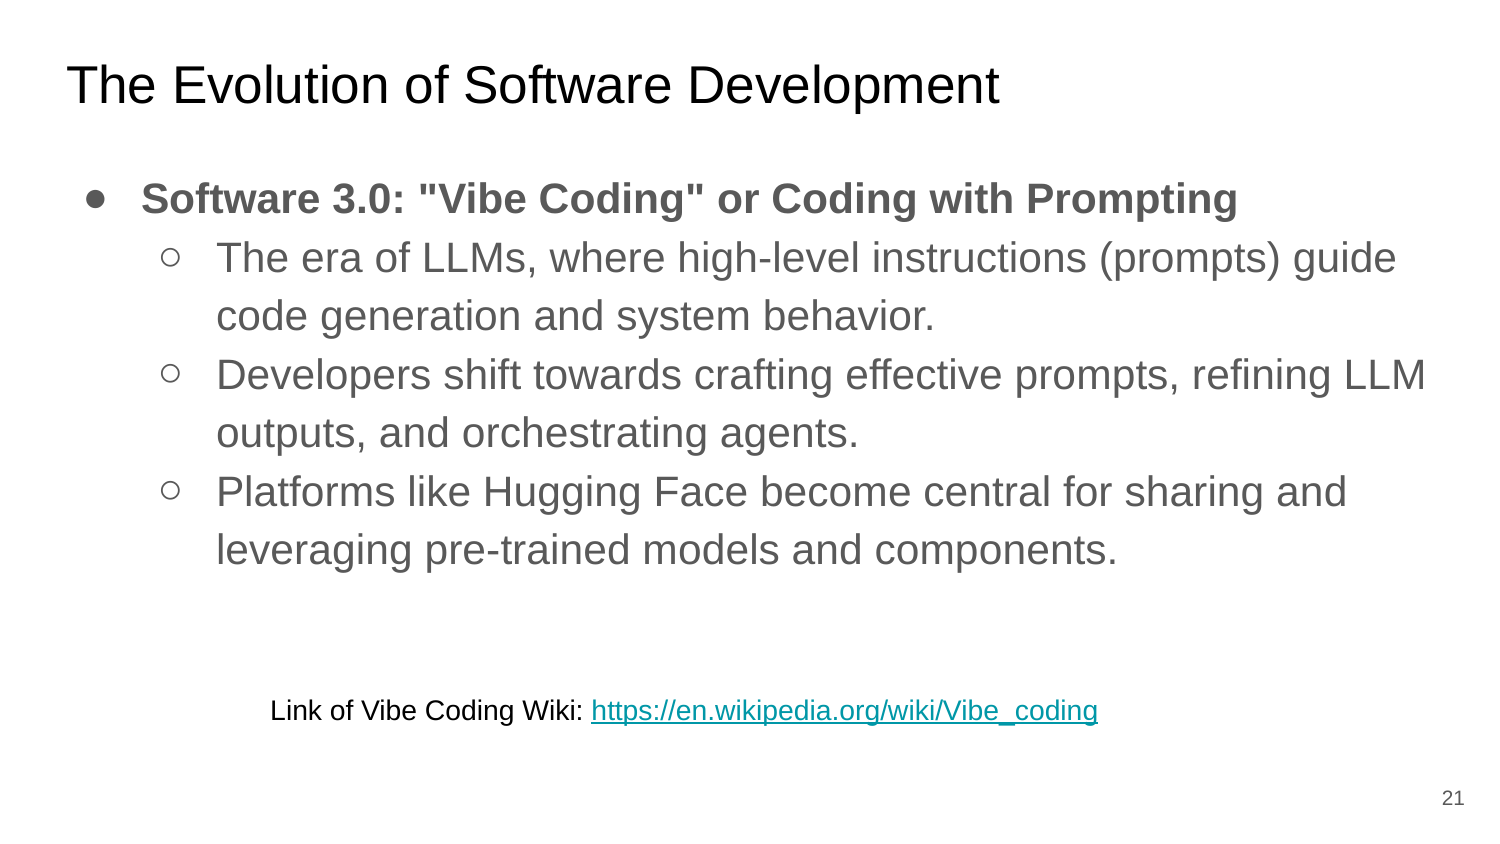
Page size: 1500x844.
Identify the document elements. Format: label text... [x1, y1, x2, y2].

title Link of Vibe Coding Wiki: https://en.wikipedia.org/wiki/Vibe_coding [255, 677, 1390, 742]
list Software 3.0: "Vibe Coding" or Coding with Prompting The era of LLMs, where high-level instructions (prompts) guide code generation and system behavior. Developers shift towards crafting effective prompts, refining LLM outputs, and orchestrating agents. Platforms like Hugging Face become central for sharing and leveraging pre-trained models and components. [51, 148, 1449, 765]
slide_number ‹#› [1389, 764, 1480, 830]
title The Evolution of Software Development [51, 35, 1449, 130]
